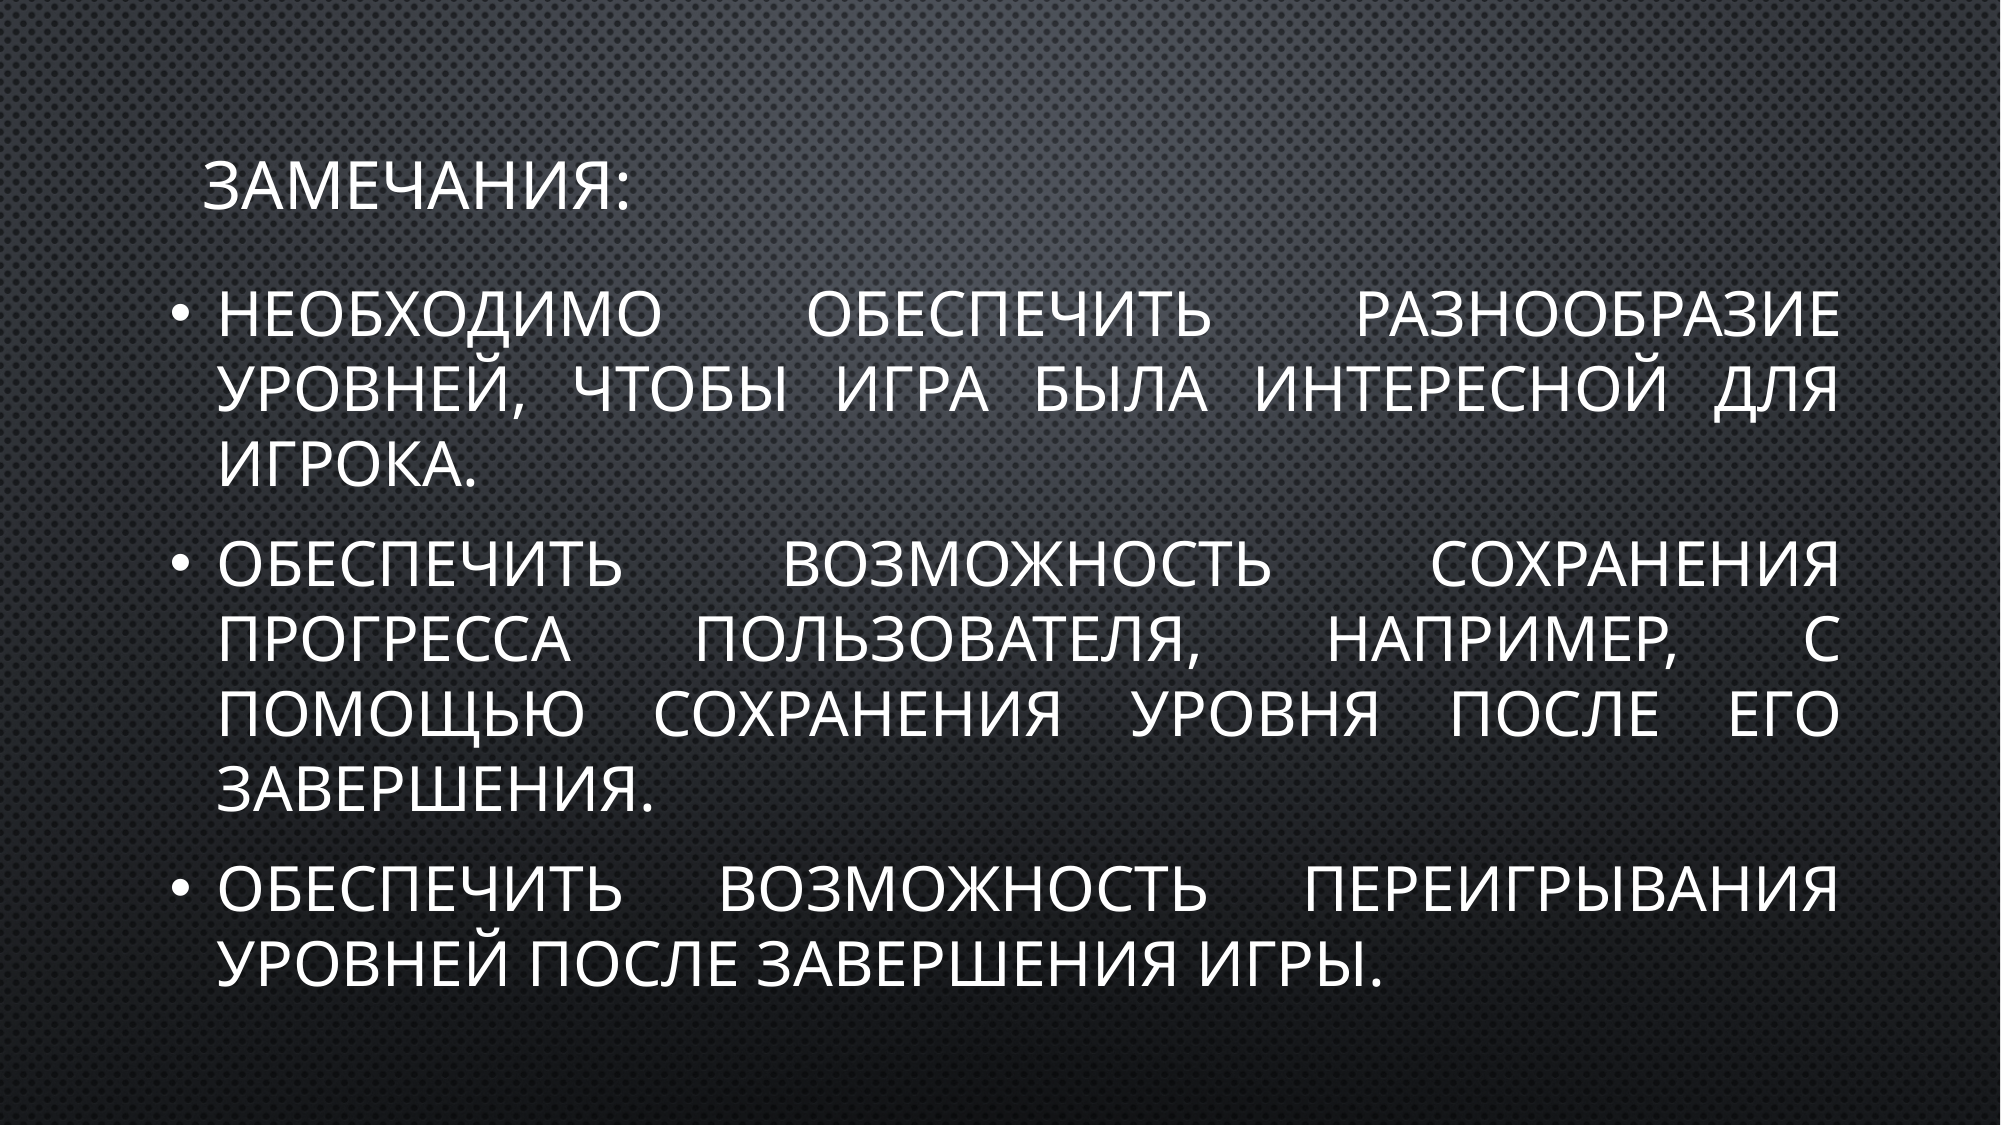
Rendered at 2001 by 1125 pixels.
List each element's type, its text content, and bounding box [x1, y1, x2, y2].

list Необходимо обеспечить разнообразие уровней, чтобы игра была интересной для игрока. Обеспечить возможность сохранения прогресса пользователя, например, с помощью сохранения уровня после его завершения. Обеспечить возможность переигрывания уровней после завершения игры. [154, 266, 1859, 1042]
title Замечания: [187, 99, 1813, 266]
